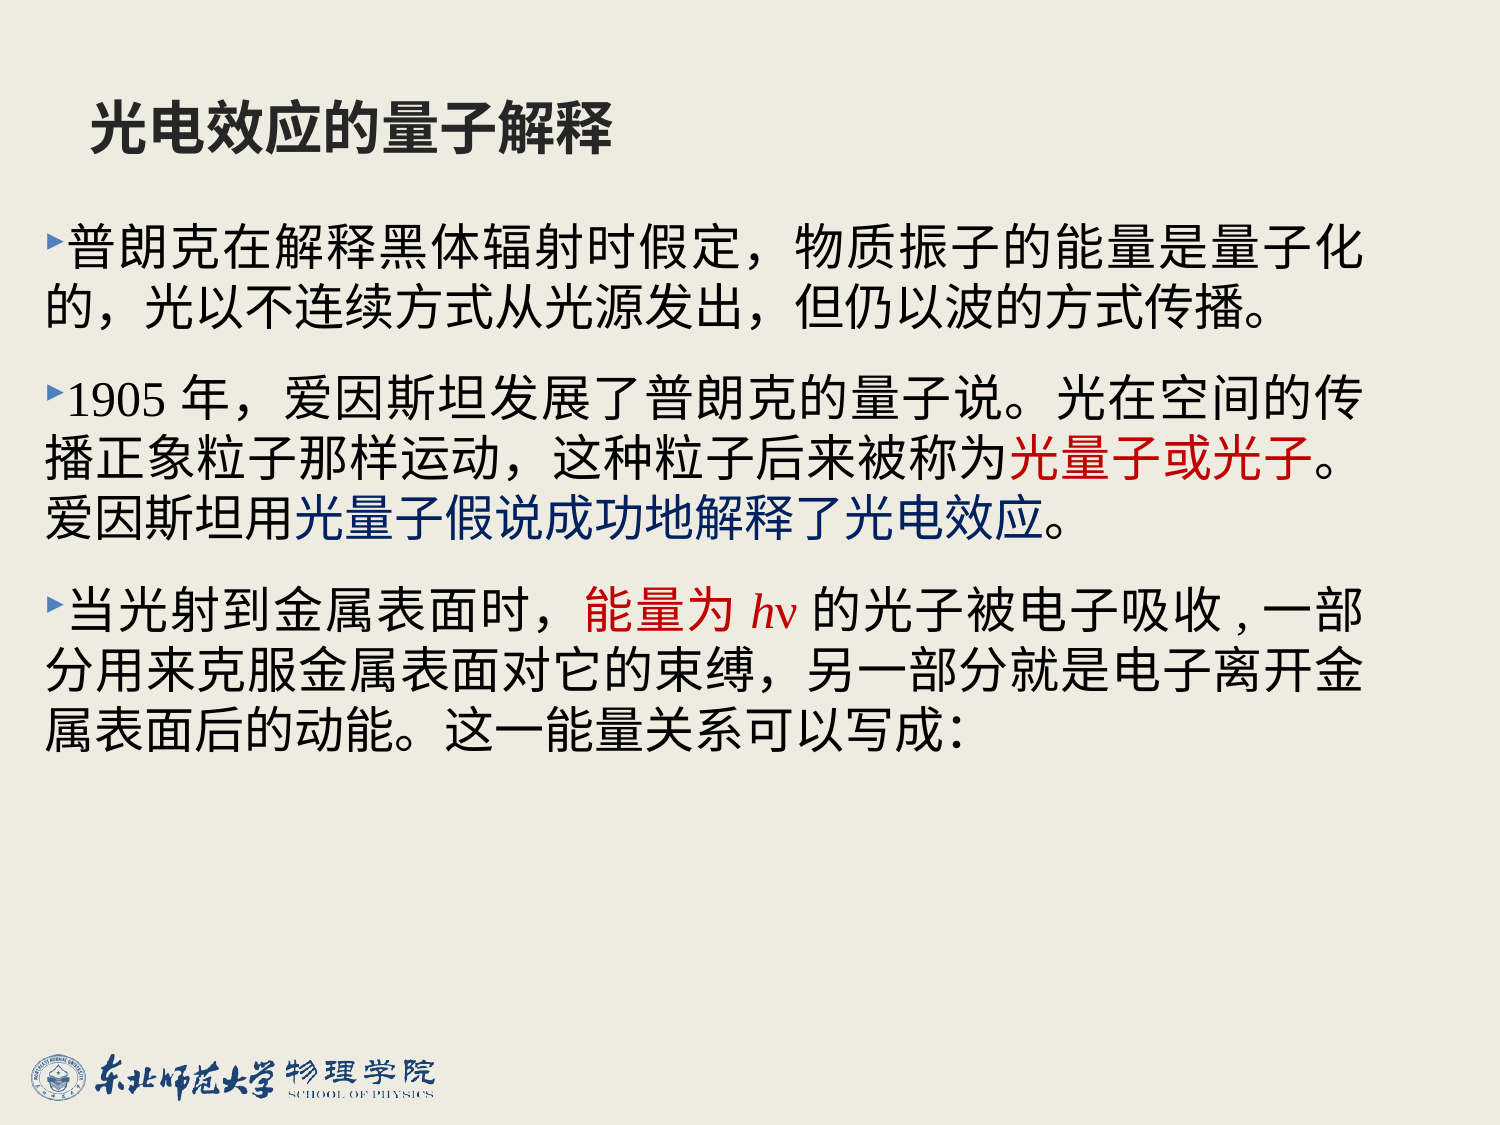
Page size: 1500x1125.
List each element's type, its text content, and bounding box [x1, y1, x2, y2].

picture [20, 1054, 440, 1101]
title 光电效应的量子解释 [75, 45, 1425, 209]
